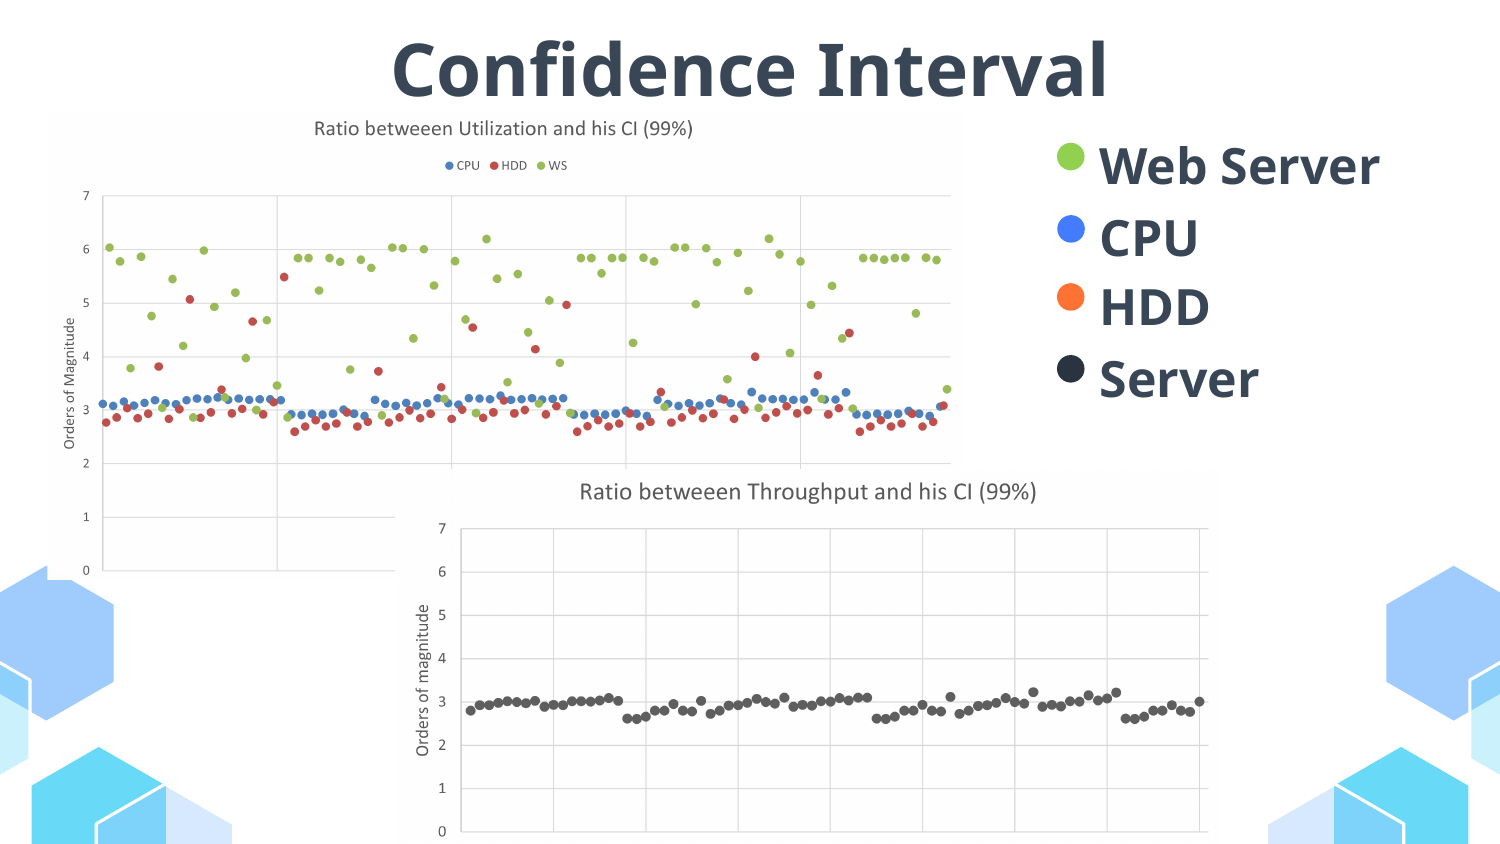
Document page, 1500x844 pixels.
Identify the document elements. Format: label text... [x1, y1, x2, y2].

text_box HDD [1084, 282, 1442, 340]
text_box [1056, 355, 1085, 383]
text_box [1056, 283, 1085, 311]
picture [47, 110, 1220, 844]
title Confidence Interval [118, 8, 1382, 103]
text_box [1056, 142, 1085, 171]
text_box CPU [1084, 210, 1453, 282]
text_box [1057, 215, 1085, 243]
text_box Web Server [1084, 127, 1500, 210]
text_box Server [1084, 340, 1442, 423]
